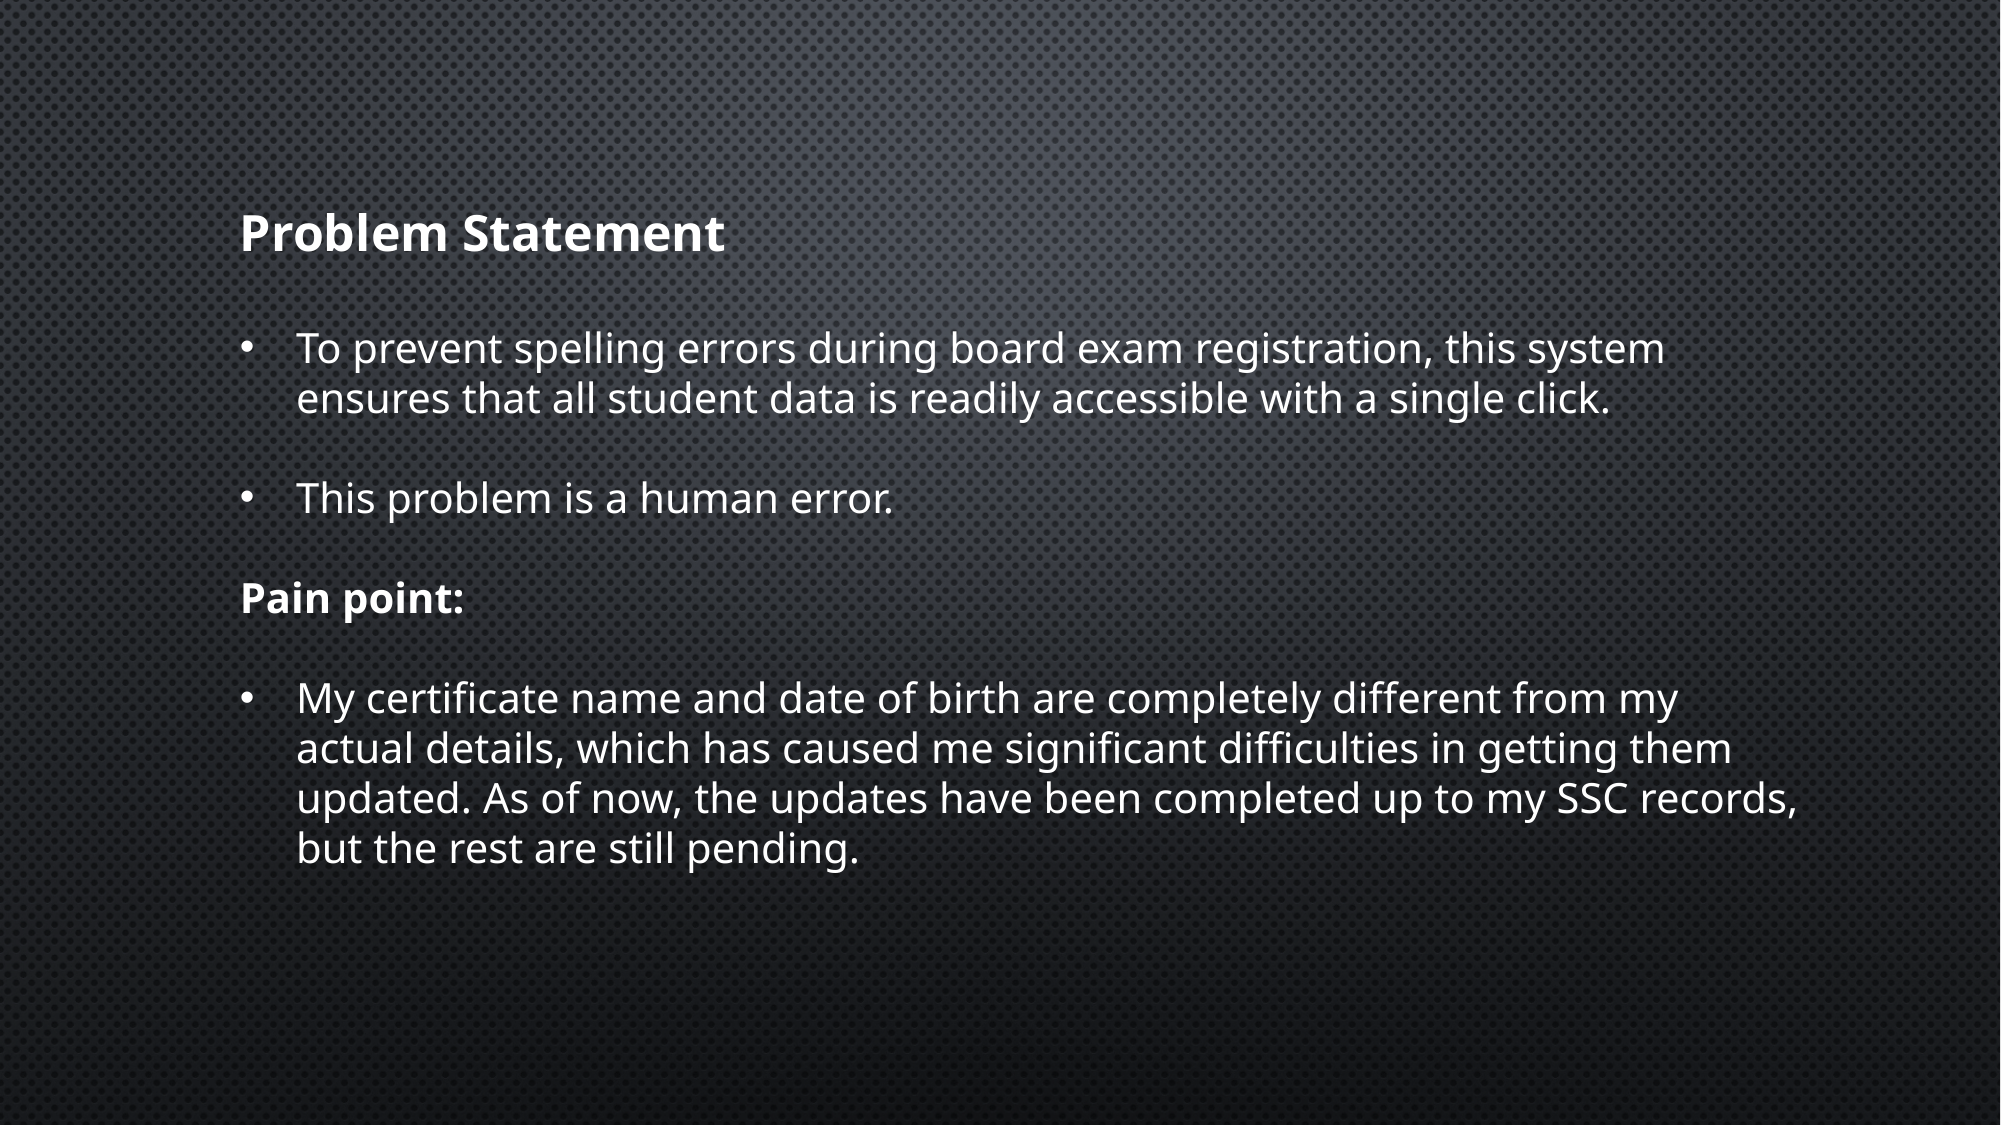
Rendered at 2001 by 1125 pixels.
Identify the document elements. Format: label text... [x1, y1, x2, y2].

text_box Problem Statement To prevent spelling errors during board exam registration, this system ensures that all student data is readily accessible with a single click. This problem is a human error. Pain point: My certificate name and date of birth are completely different from my actual details, which has caused me significant difficulties in getting them updated. As of now, the updates have been completed up to my SSC records, but the rest are still pending. [224, 194, 1822, 880]
